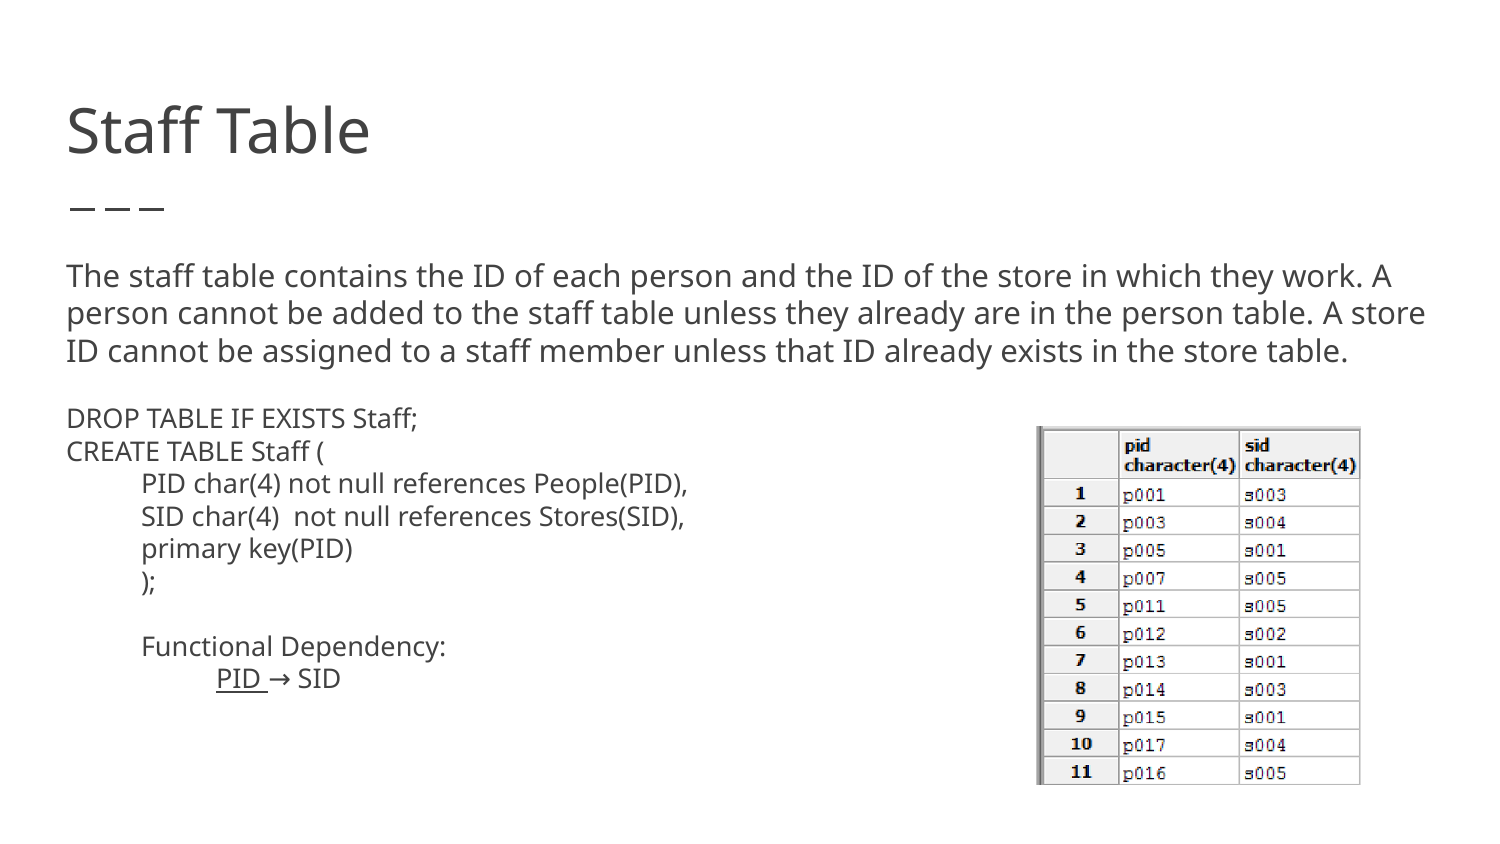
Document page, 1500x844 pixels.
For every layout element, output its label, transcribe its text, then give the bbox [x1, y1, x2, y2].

list The staff table contains the ID of each person and the ID of the store in which they work. A person cannot be added to the staff table unless they already are in the person table. A store ID cannot be assigned to a staff member unless that ID already exists in the store table. DROP TABLE IF EXISTS Staff; CREATE TABLE Staff ( PID char(4) not null references People(PID), SID char(4) not null references Stores(SID), primary key(PID) ); Functional Dependency: PID → SID [51, 240, 1449, 750]
title Staff Table [51, 61, 1449, 182]
picture [1035, 425, 1362, 785]
